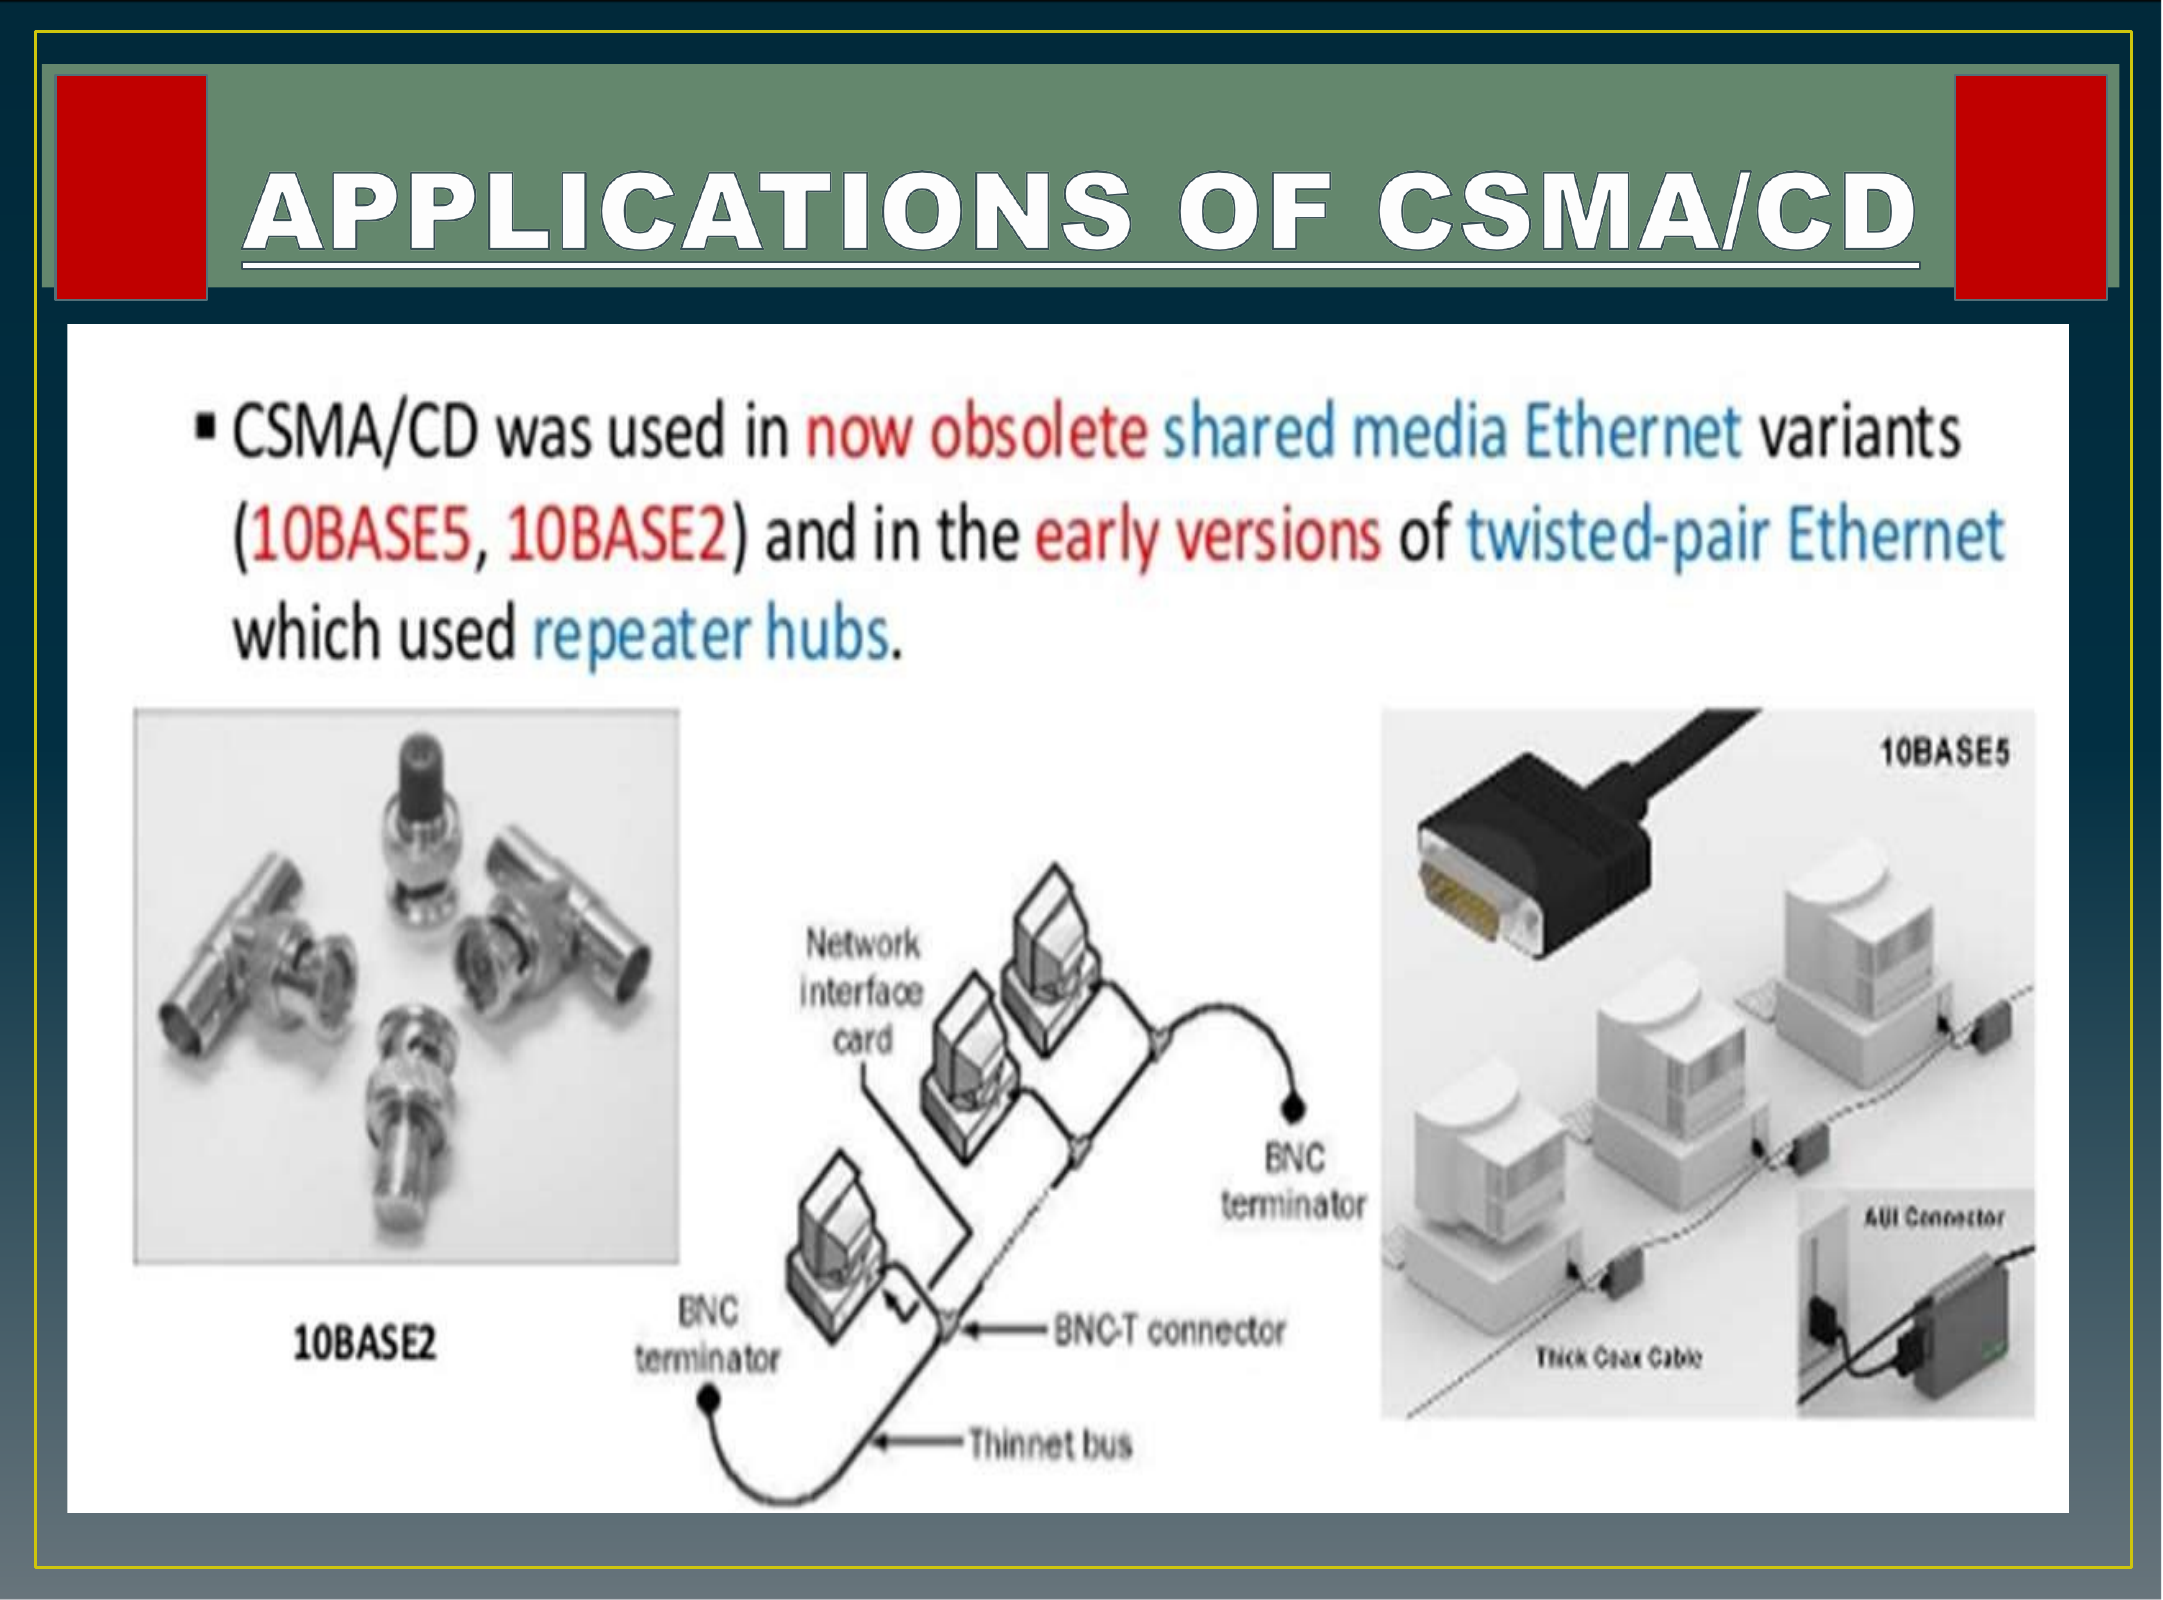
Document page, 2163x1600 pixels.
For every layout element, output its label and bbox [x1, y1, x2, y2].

text_box [53, 73, 209, 302]
picture [37, 780, 2130, 1566]
text_box [67, 324, 2069, 1513]
text_box [1953, 73, 2109, 302]
text_box [41, 63, 2120, 288]
picture [0, 0, 2162, 1600]
